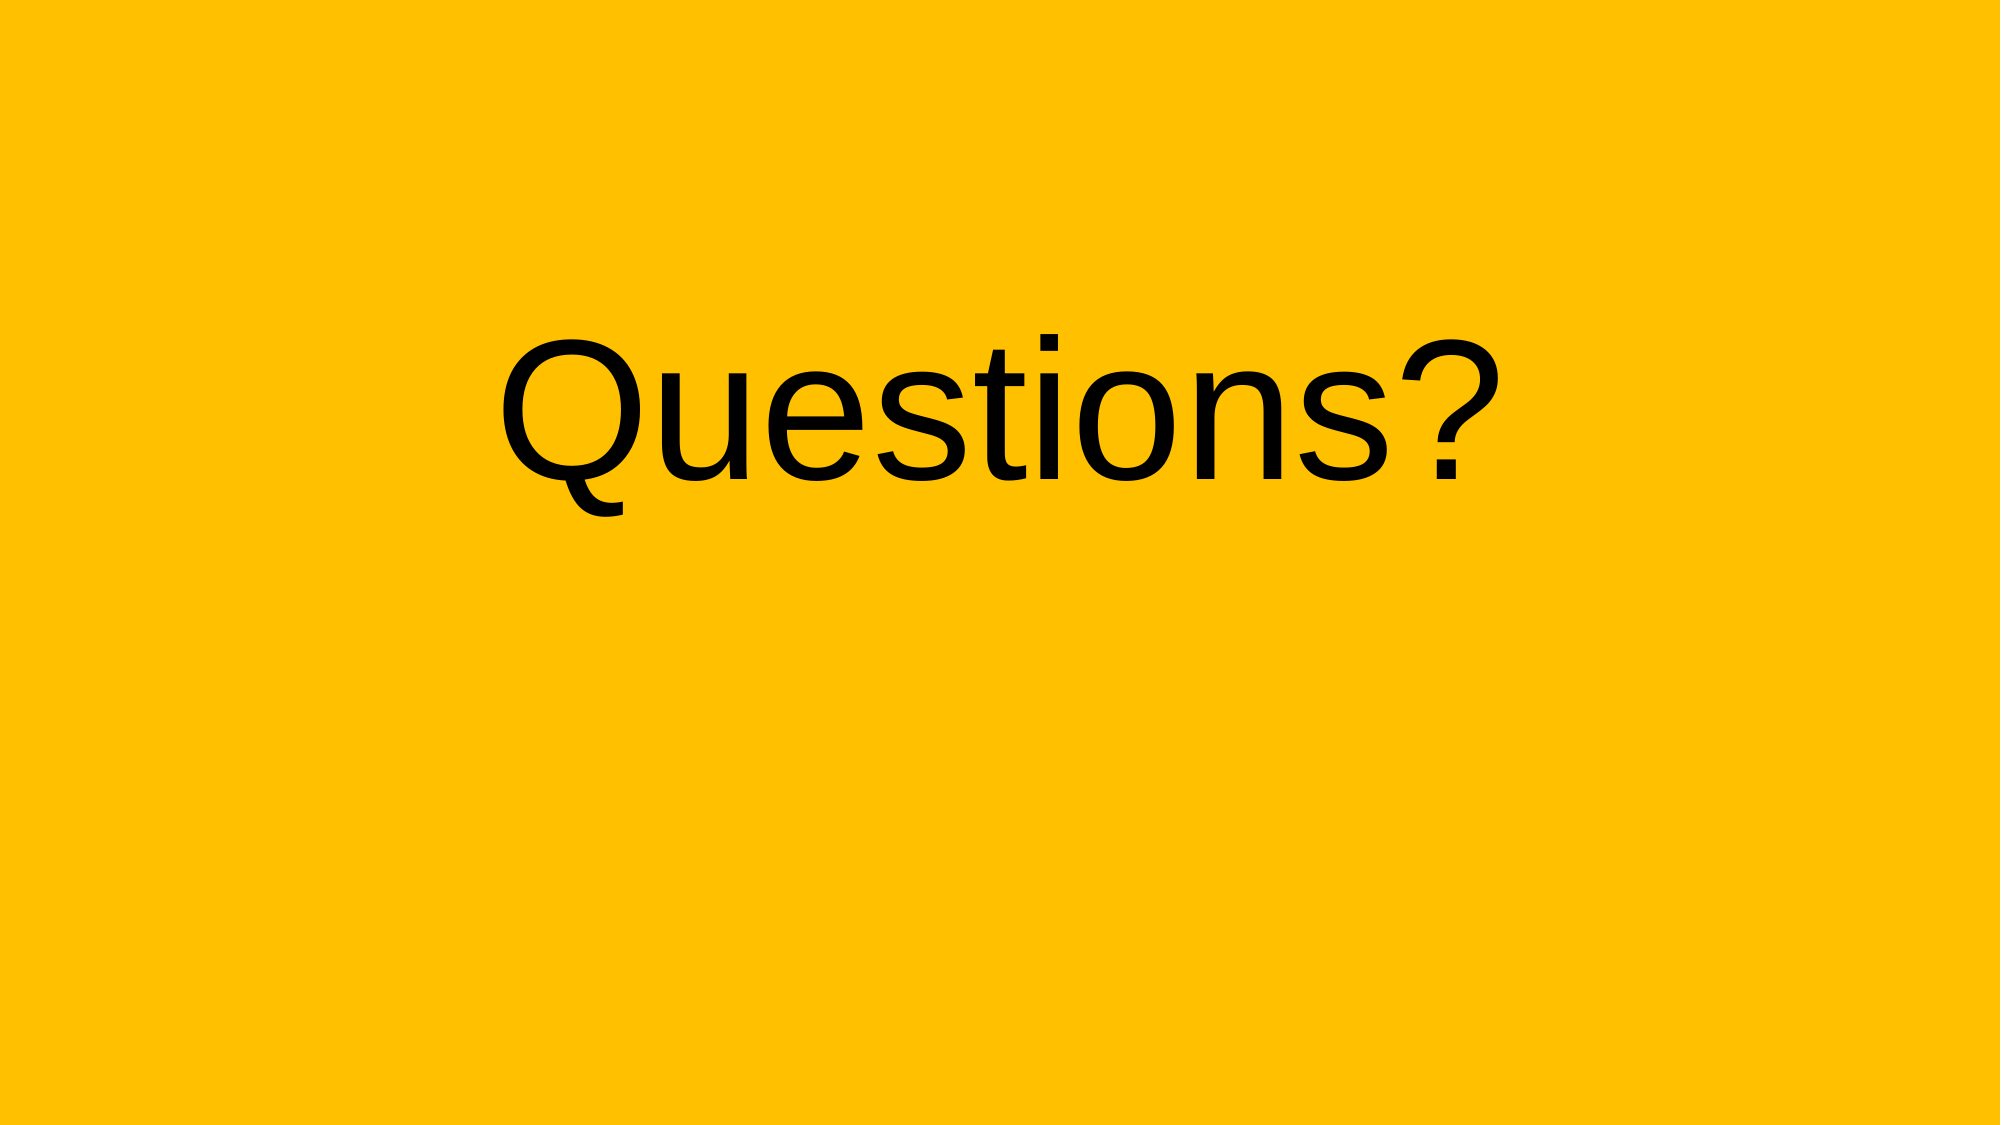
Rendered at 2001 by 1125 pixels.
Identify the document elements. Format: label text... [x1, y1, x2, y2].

list Questions? [137, 299, 1863, 1014]
